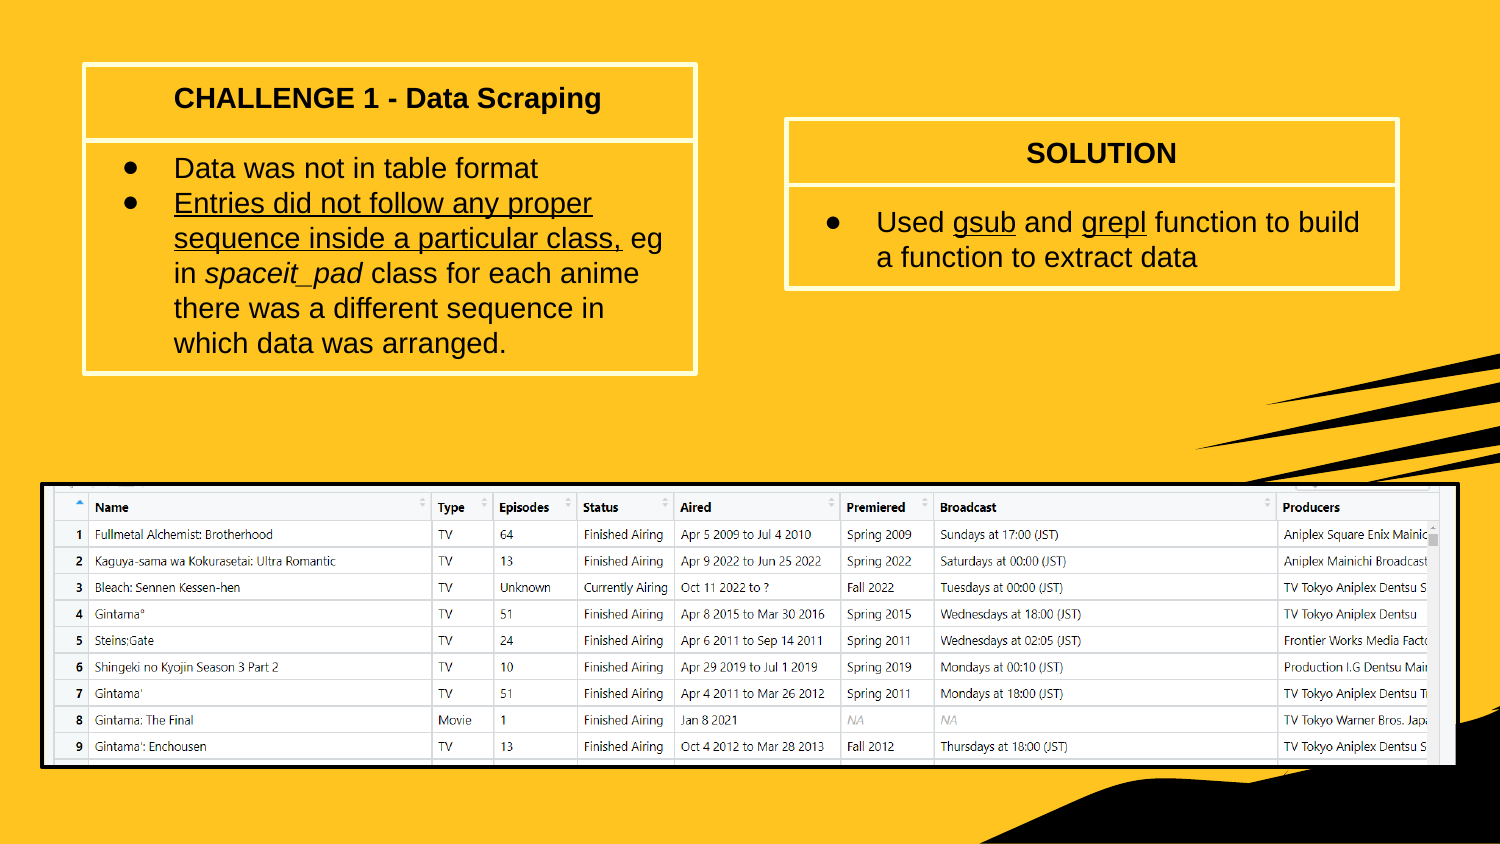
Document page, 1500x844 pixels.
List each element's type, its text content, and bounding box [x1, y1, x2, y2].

text_box CHALLENGE 1 - Data Scraping Data was not in table format Entries did not follow any proper sequence inside a particular class, eg in spaceit_pad class for each anime there was a different sequence in which data was arranged. [84, 145, 696, 374]
text_box SOLUTION Used gsub and grepl function to build a function to extract data [786, 191, 1398, 289]
picture [44, 485, 1456, 765]
text_box CHALLENGE 1 - Data Scraping Data was not in table format Entries did not follow any proper sequence inside a particular class, eg in spaceit_pad class for each anime there was a different sequence in which data was arranged. [84, 64, 696, 140]
text_box SOLUTION Used gsub and grepl function to build a function to extract data [786, 118, 1398, 183]
